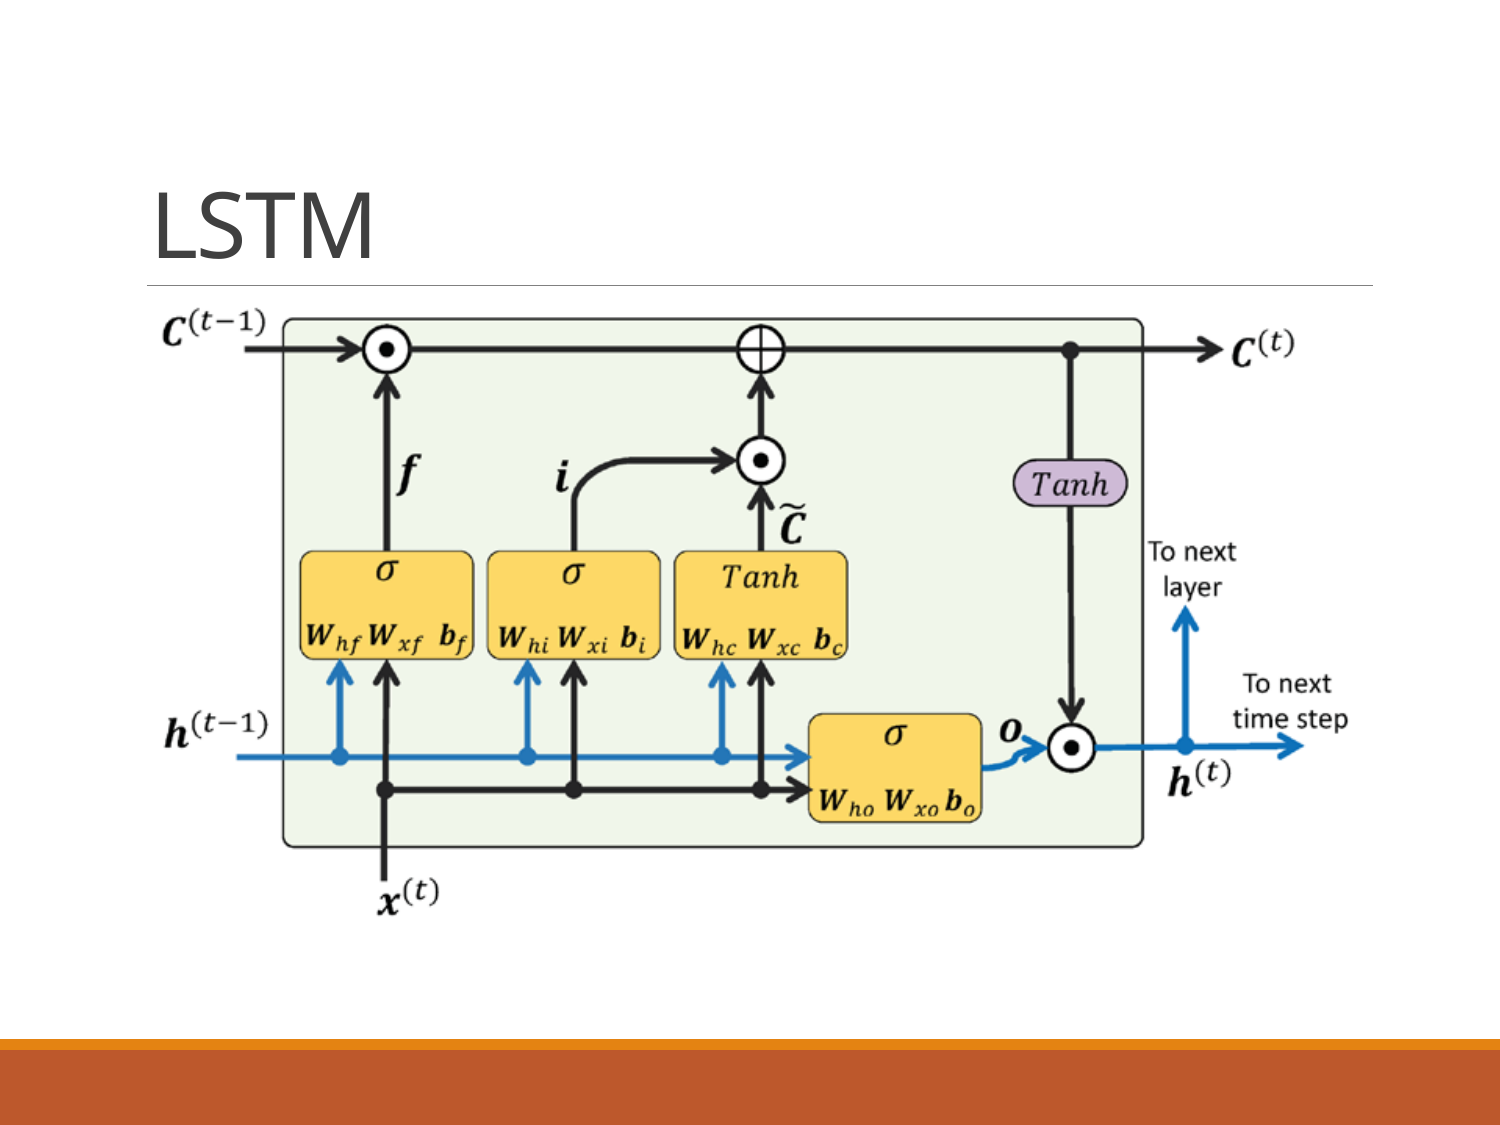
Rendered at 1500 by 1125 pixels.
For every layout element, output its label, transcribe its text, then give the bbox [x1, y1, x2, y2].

picture [153, 302, 1355, 921]
title LSTM [135, 47, 1373, 285]
